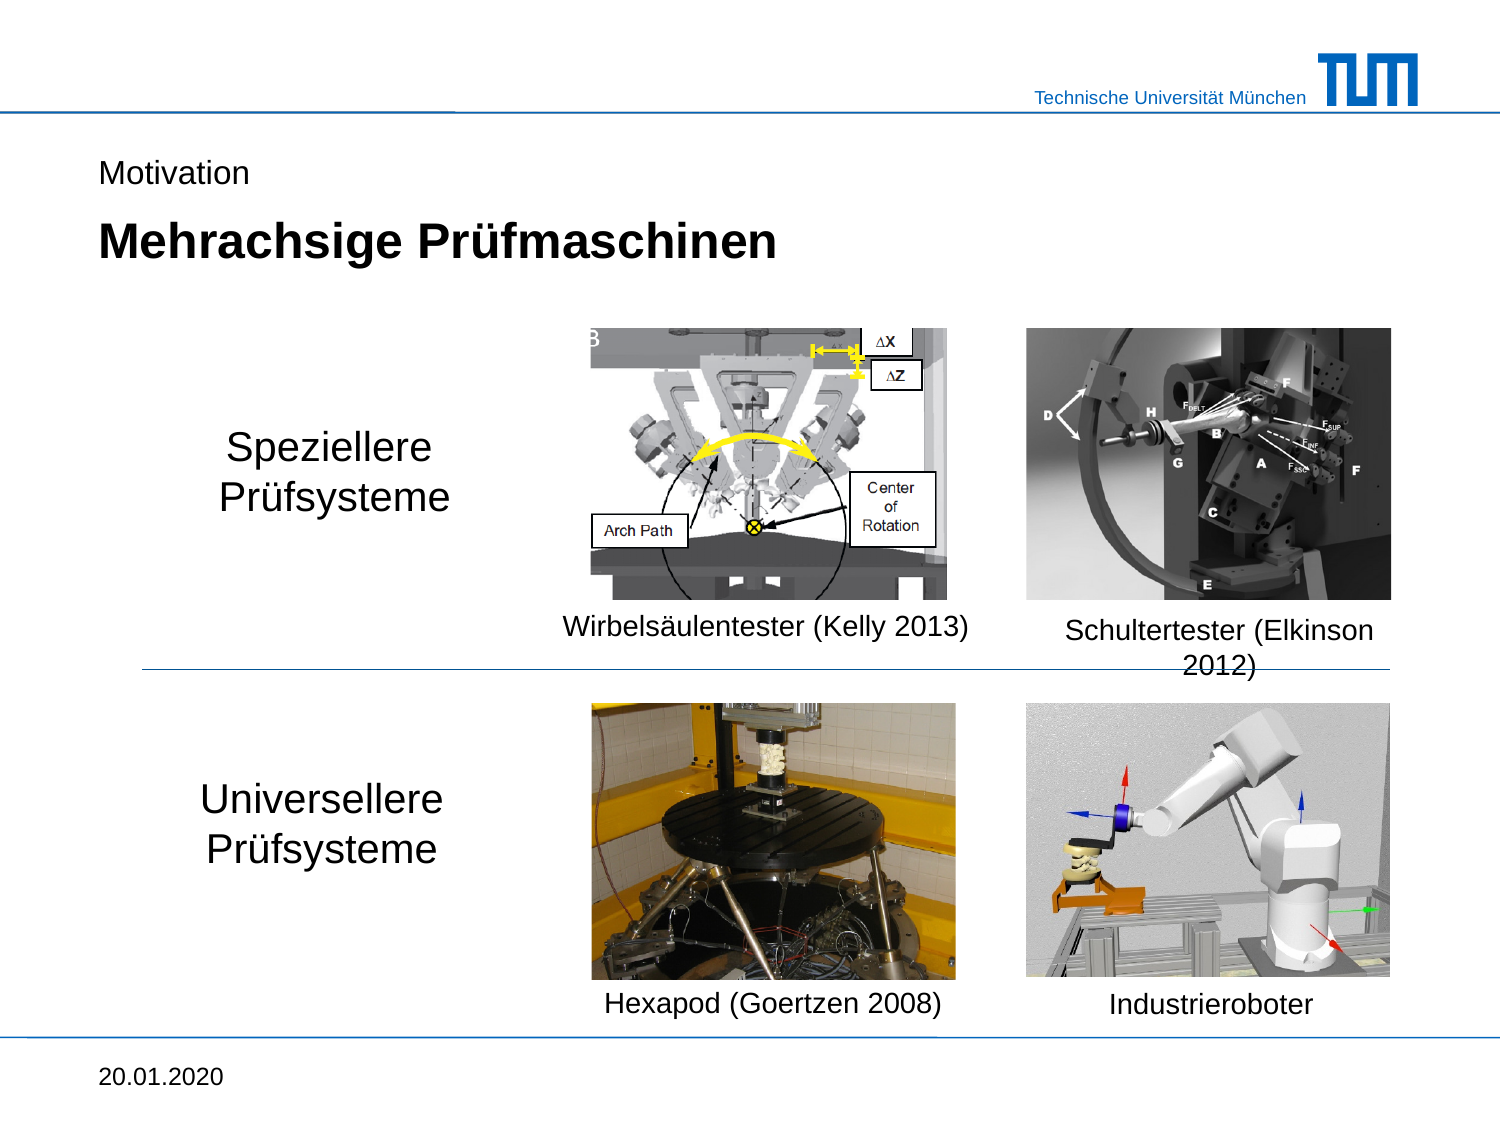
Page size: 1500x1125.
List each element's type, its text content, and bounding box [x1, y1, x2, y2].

text_box Wirbelsäulentester (Kelly 2013) [543, 599, 989, 650]
picture [1026, 703, 1390, 977]
text_box Universellere Prüfsysteme [121, 764, 523, 879]
text_box Industrieroboter [1001, 977, 1422, 1028]
text_box Hexapod (Goertzen 2008) [562, 977, 984, 1027]
list Motivation [83, 143, 1417, 202]
picture [591, 703, 956, 980]
title Mehrachsige Prüfmaschinen [83, 202, 1417, 345]
text_box Schultertester (Elkinson 2012) [1009, 603, 1431, 689]
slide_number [83, 1049, 397, 1101]
picture [1026, 328, 1392, 600]
picture [590, 327, 948, 600]
text_box Speziellere Prüfsysteme [171, 412, 498, 527]
